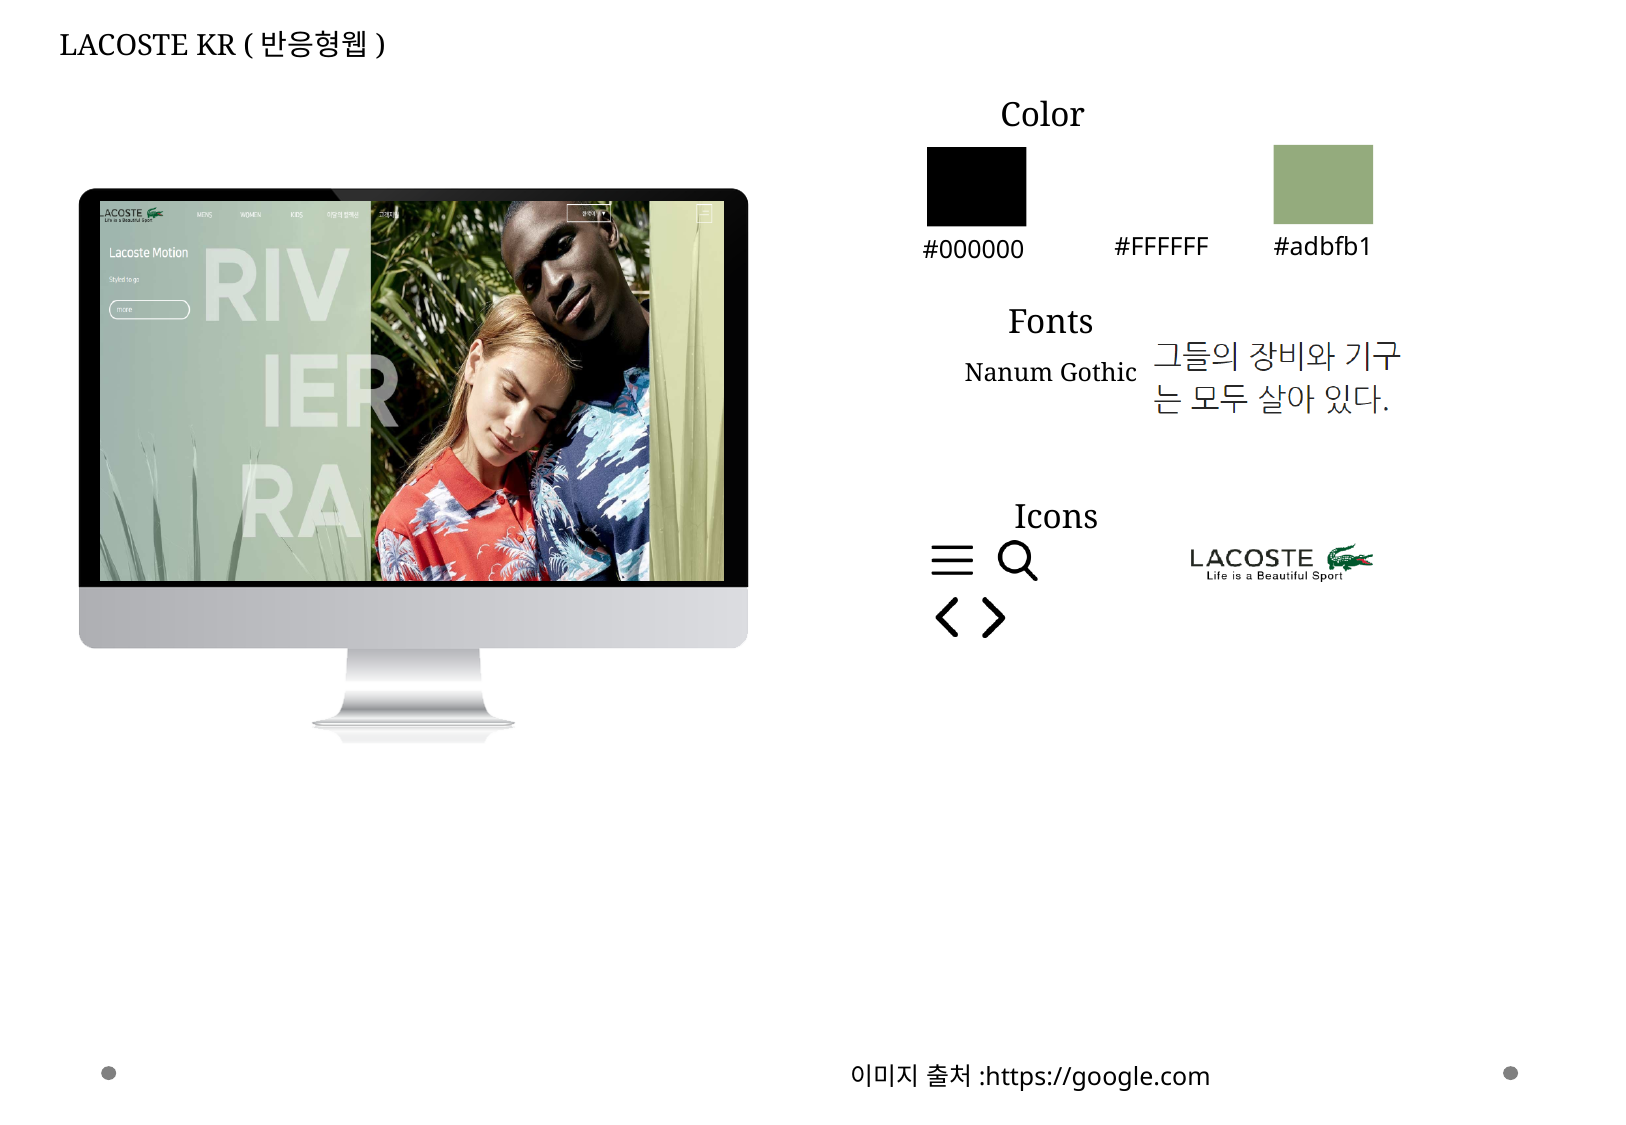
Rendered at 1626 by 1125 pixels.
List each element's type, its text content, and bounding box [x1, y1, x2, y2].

text_box #000000 [903, 226, 1057, 272]
picture [973, 597, 1014, 638]
picture [926, 597, 967, 637]
picture [0, 104, 899, 798]
text_box 이미지 출처:https://google.com [836, 1053, 1368, 1099]
picture [1185, 543, 1374, 589]
text_box Nanum Gothic [922, 348, 1146, 394]
text_box Icons [983, 487, 1130, 543]
text_box #FFFFFF [1078, 223, 1240, 268]
picture [1151, 309, 1408, 456]
text_box Fonts [978, 293, 1124, 348]
text_box Color [918, 85, 1167, 141]
picture [988, 540, 1047, 581]
text_box #adbfb1 [1240, 223, 1406, 268]
text_box [1271, 143, 1375, 223]
text_box [925, 145, 1029, 226]
picture [922, 539, 982, 581]
text_box LACOSTE KR (반응형웹) [44, 19, 624, 69]
